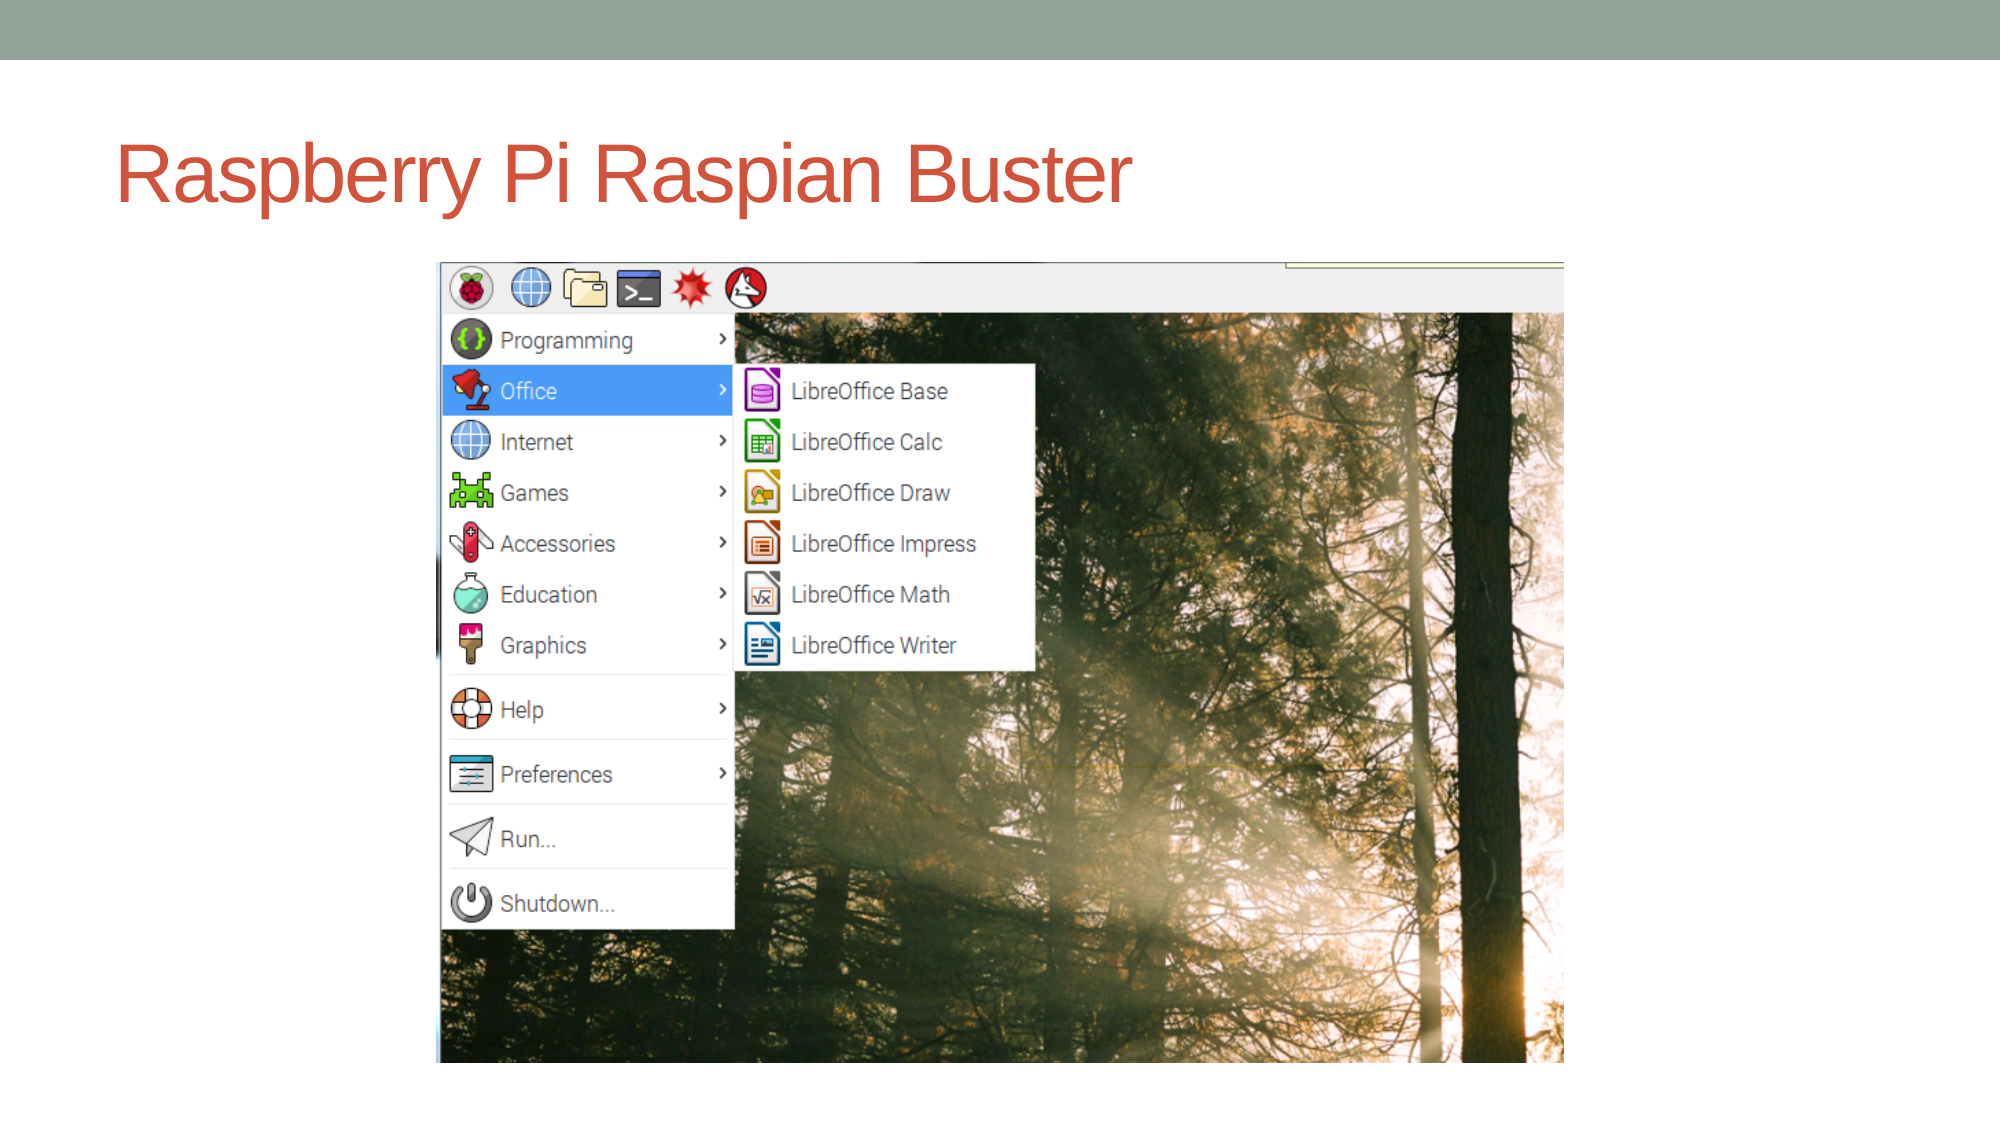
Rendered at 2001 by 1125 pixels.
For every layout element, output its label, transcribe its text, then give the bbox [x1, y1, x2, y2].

title Raspberry Pi Raspian Buster [99, 87, 1900, 250]
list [435, 262, 1565, 1063]
